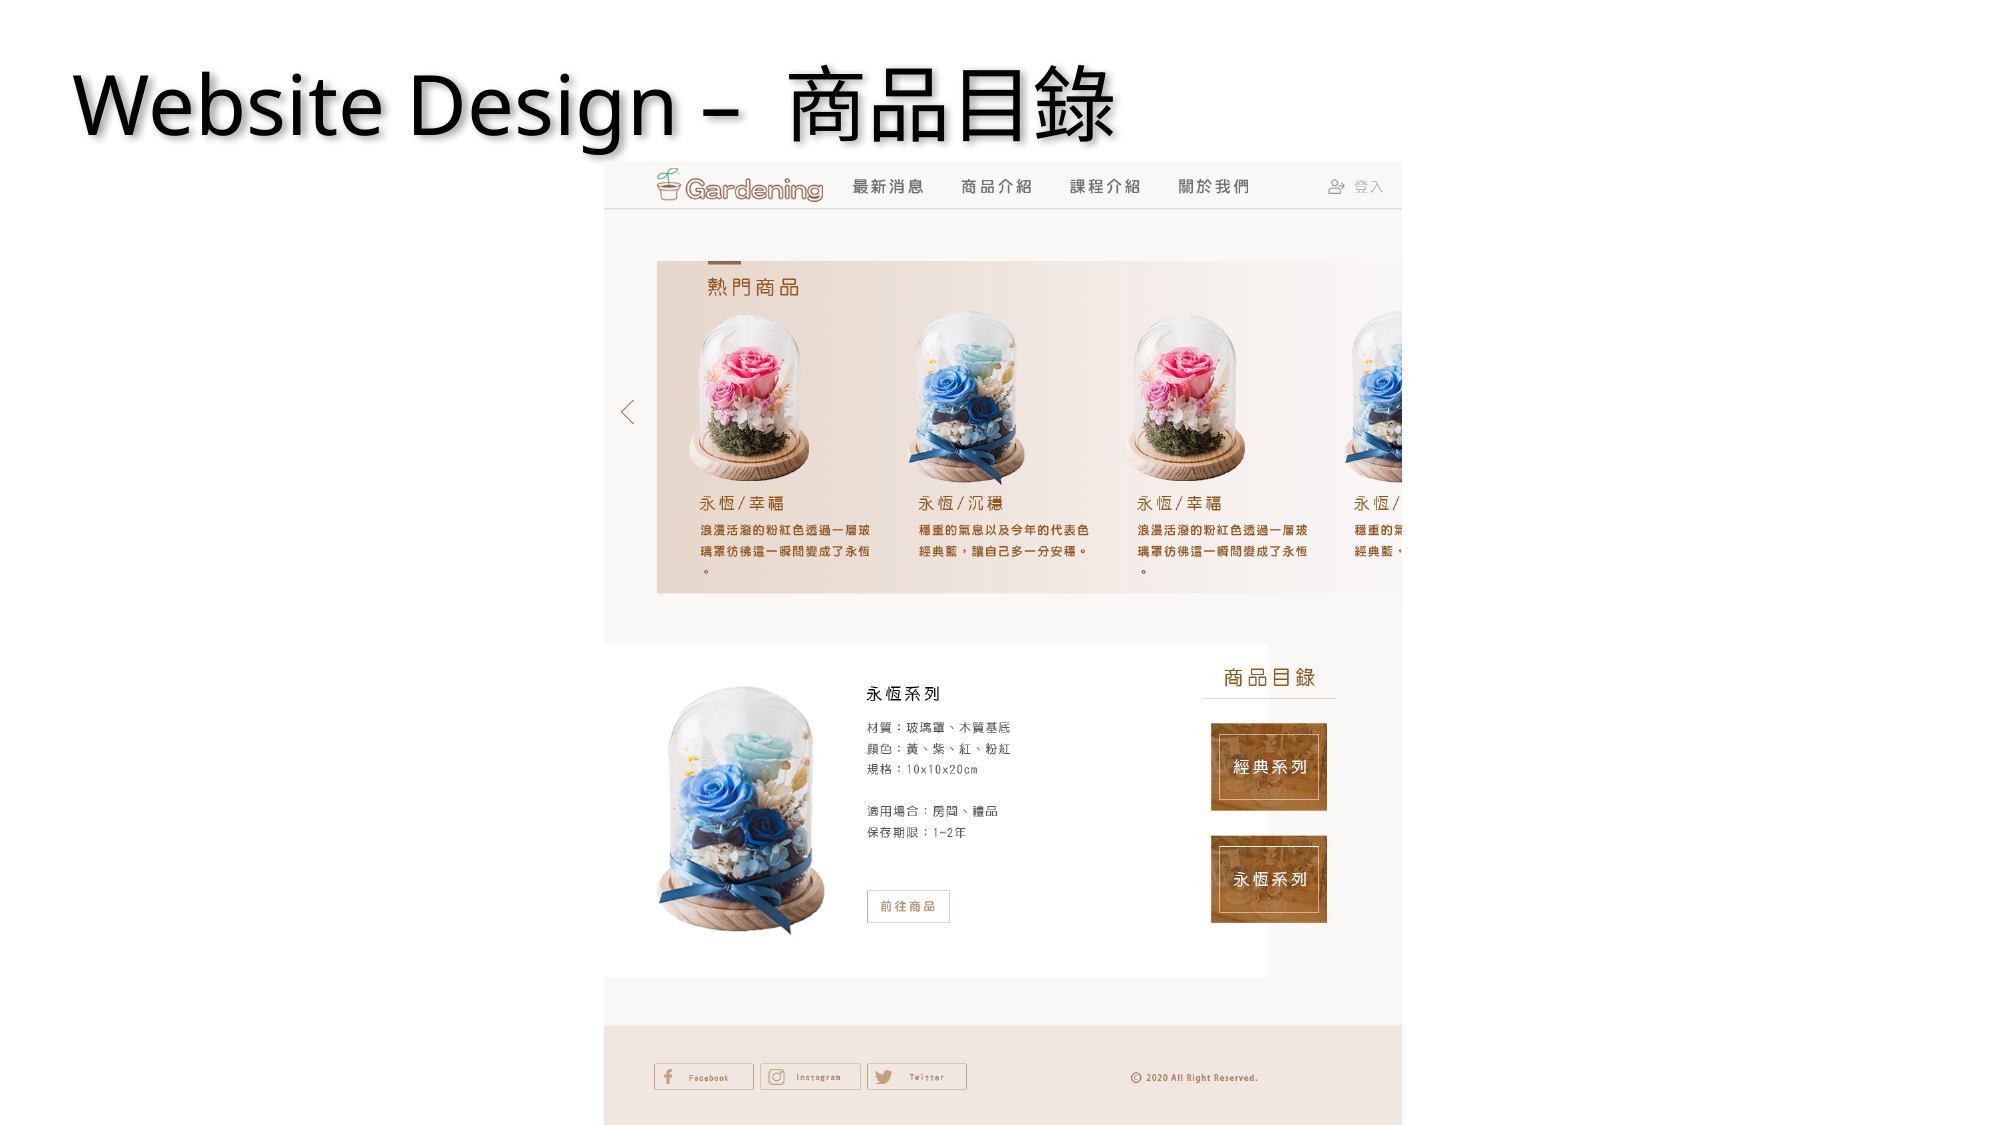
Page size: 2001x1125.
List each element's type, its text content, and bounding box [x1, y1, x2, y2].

picture [604, 161, 1402, 1125]
text_box Website Design – 商品目錄 [58, 44, 1133, 159]
